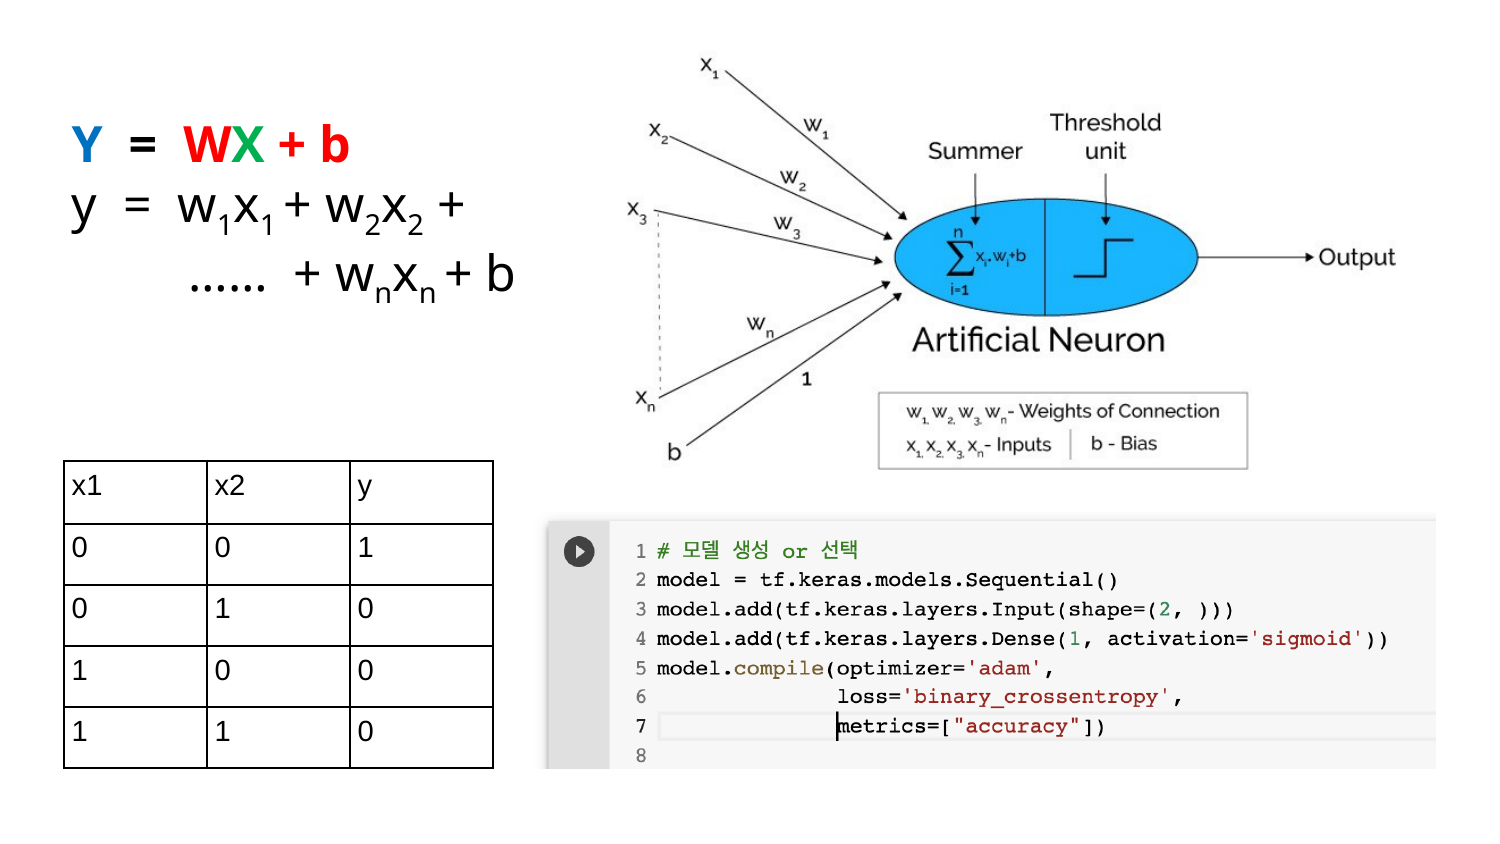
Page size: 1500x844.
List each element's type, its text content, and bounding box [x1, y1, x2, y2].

table_cell 0 [351, 708, 492, 767]
table_cell 1 [351, 525, 492, 584]
table_header x2 [208, 462, 349, 523]
table_cell 1 [208, 586, 349, 645]
table_cell 0 [208, 525, 349, 584]
table_cell 1 [65, 647, 206, 706]
table_cell 1 [65, 708, 206, 767]
table_header x1 [65, 462, 206, 523]
table_cell 0 [351, 586, 492, 645]
text_box Y = WX + b y = w1x1 + w2x2 + …… + wnxn + b [64, 105, 620, 249]
picture [531, 512, 1437, 769]
table_cell 0 [208, 647, 349, 706]
picture [625, 50, 1396, 470]
table_header y [351, 462, 492, 523]
table_cell 1 [208, 708, 349, 767]
table_cell 0 [65, 525, 206, 584]
table_cell 0 [351, 647, 492, 706]
table_cell 0 [65, 586, 206, 645]
